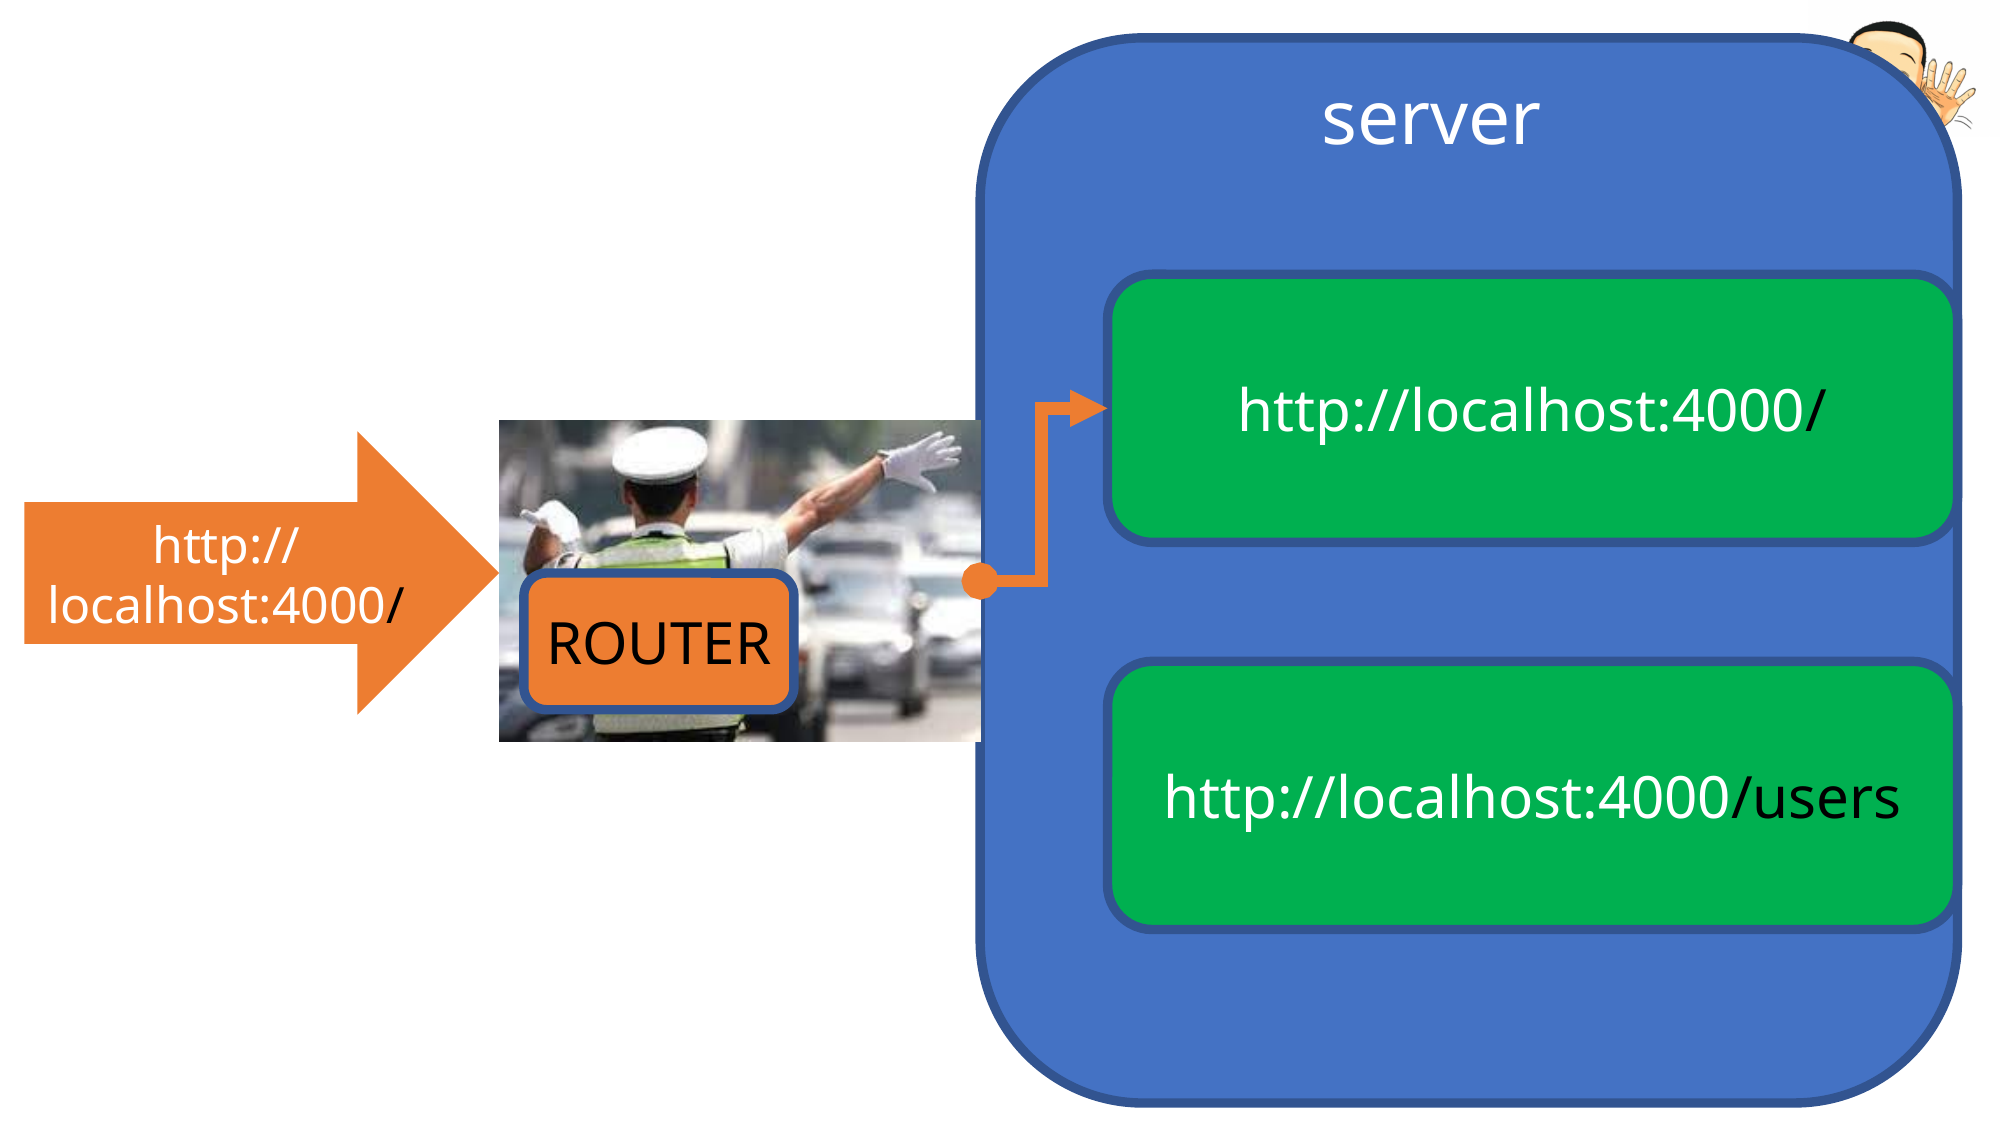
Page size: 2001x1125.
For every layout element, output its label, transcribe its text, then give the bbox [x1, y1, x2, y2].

text_box http://localhost:4000/users [1106, 660, 1959, 931]
text_box [979, 36, 1959, 420]
text_box [979, 505, 1959, 1105]
text_box http://localhost:4000/ [23, 428, 499, 718]
text_box server [1306, 62, 1557, 167]
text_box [980, 408, 1108, 582]
picture [499, 420, 981, 742]
picture [1808, 0, 2000, 137]
text_box http://localhost:4000/ [1106, 273, 1959, 544]
